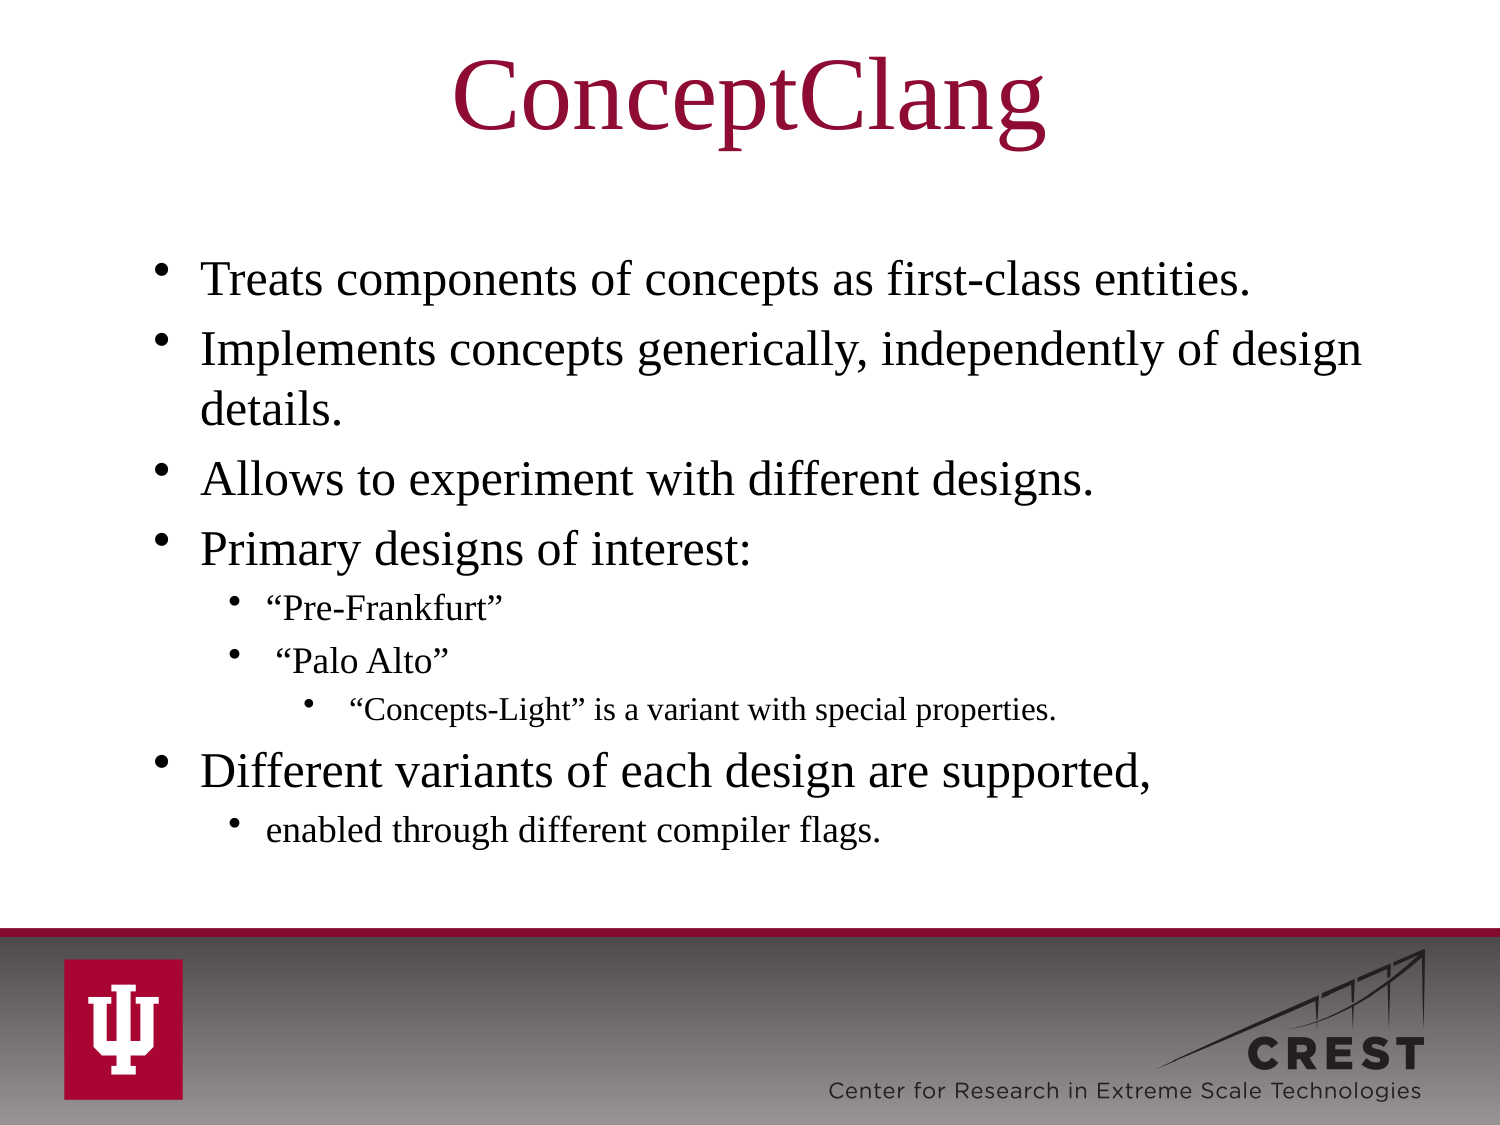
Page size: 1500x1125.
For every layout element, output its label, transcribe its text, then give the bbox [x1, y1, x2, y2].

list Treats components of concepts as first-class entities. Implements concepts generically, independently of design details. Allows to experiment with different designs. Primary designs of interest: “Pre-Frankfurt” “Palo Alto” “Concepts-Light” is a variant with special properties. Different variants of each design are supported, enabled through different compiler flags. [63, 238, 1441, 1072]
picture [0, 928, 1500, 1125]
title ConceptClang [127, 17, 1372, 238]
